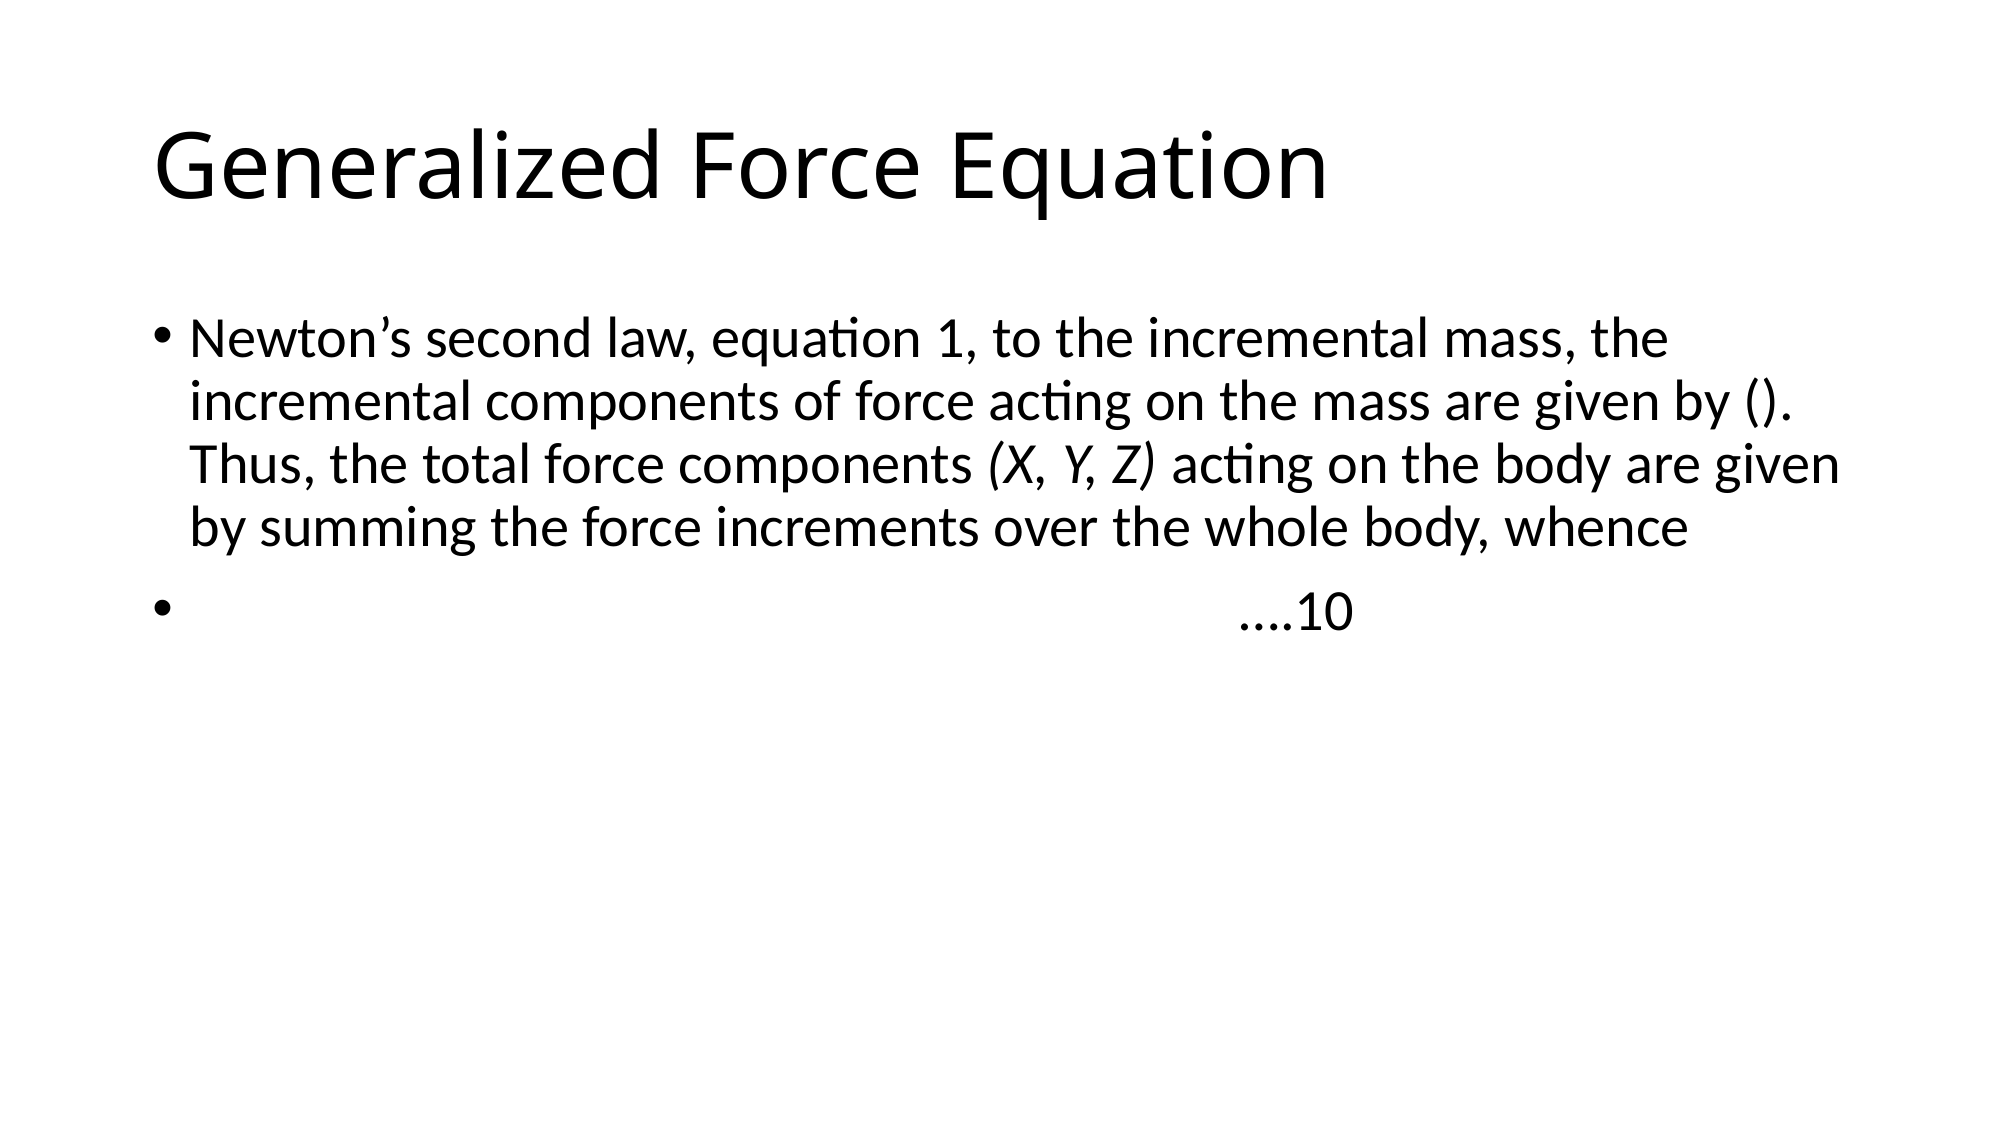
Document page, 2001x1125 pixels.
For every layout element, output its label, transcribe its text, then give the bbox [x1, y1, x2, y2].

title Generalized Force Equation [137, 59, 1863, 278]
